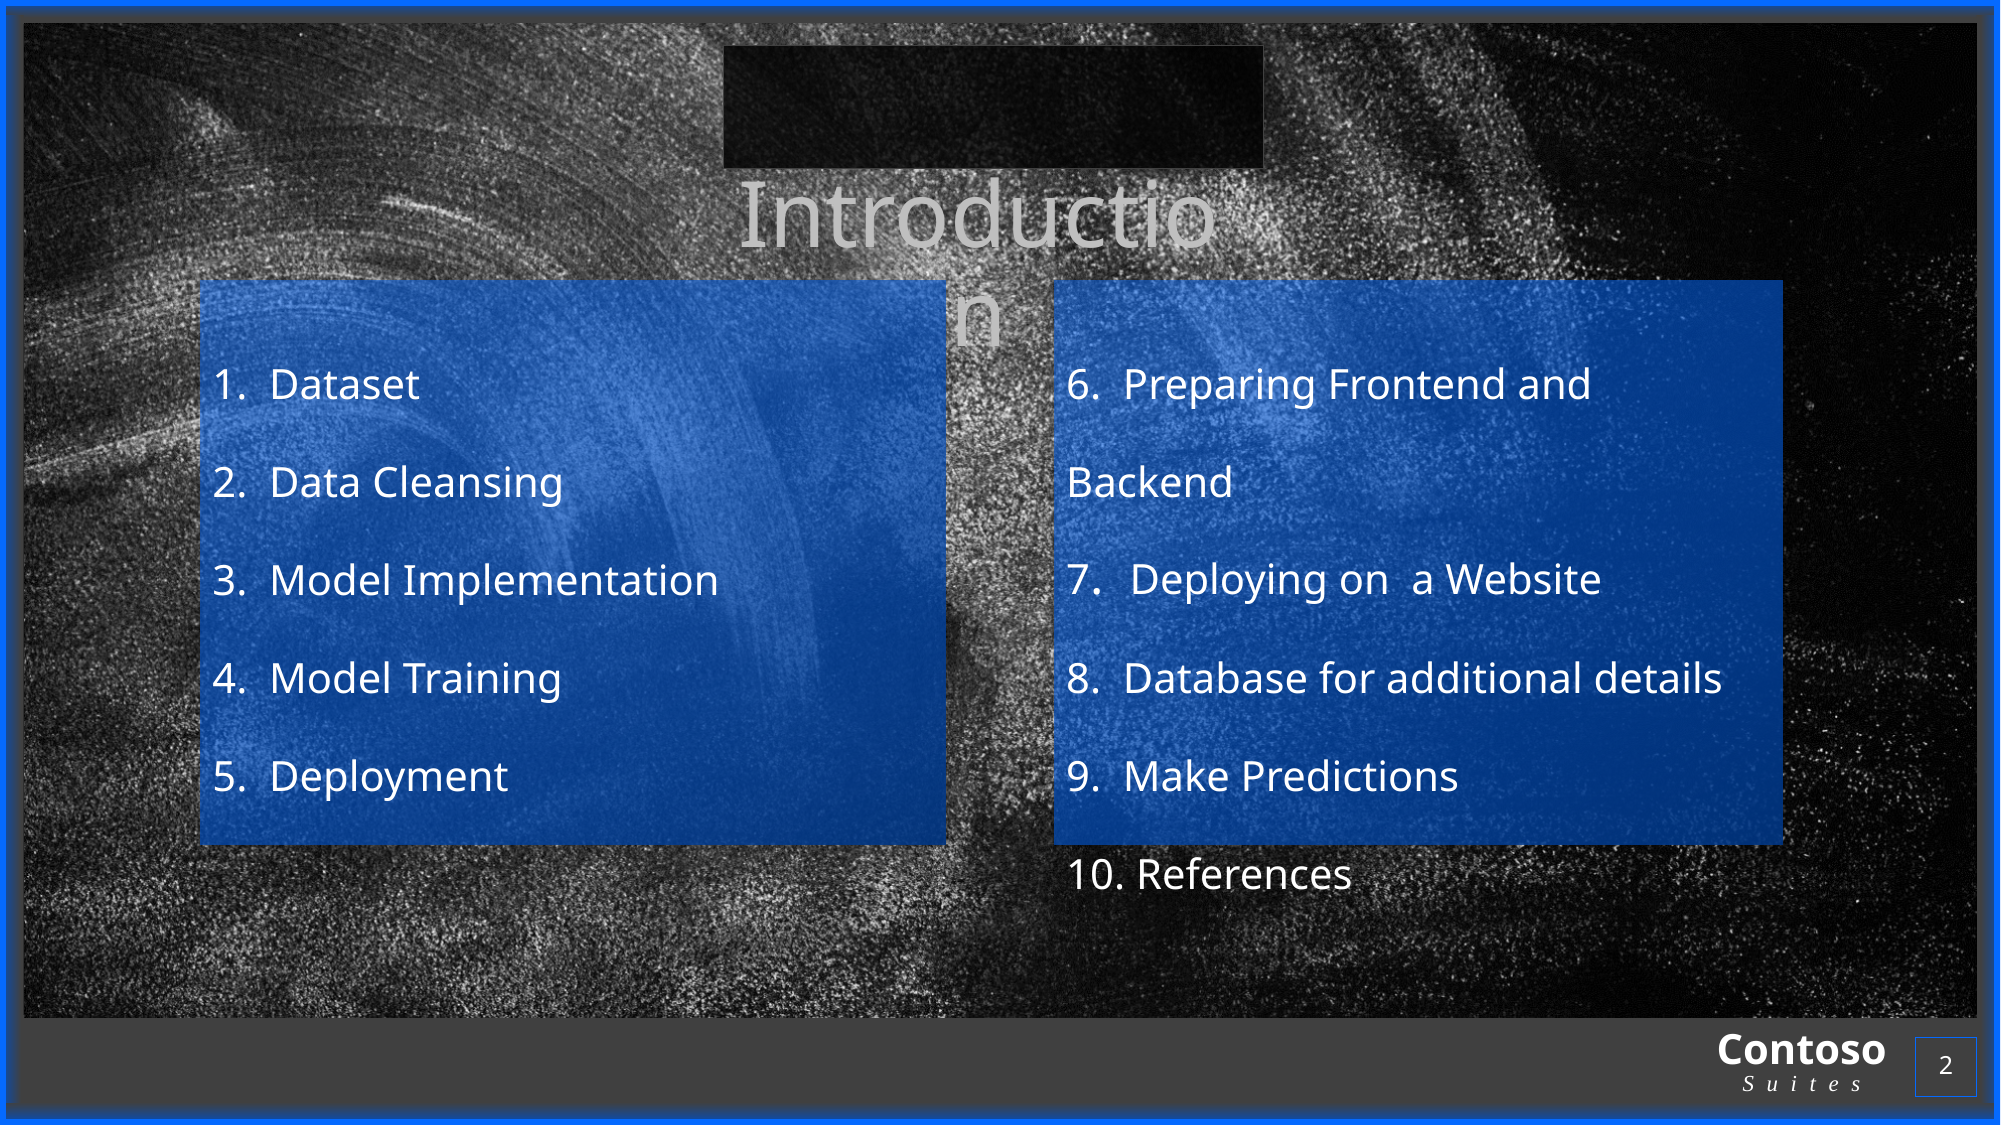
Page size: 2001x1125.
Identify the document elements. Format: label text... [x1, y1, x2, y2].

slide_number 2 [1915, 1037, 1977, 1097]
picture [24, 23, 1977, 1018]
